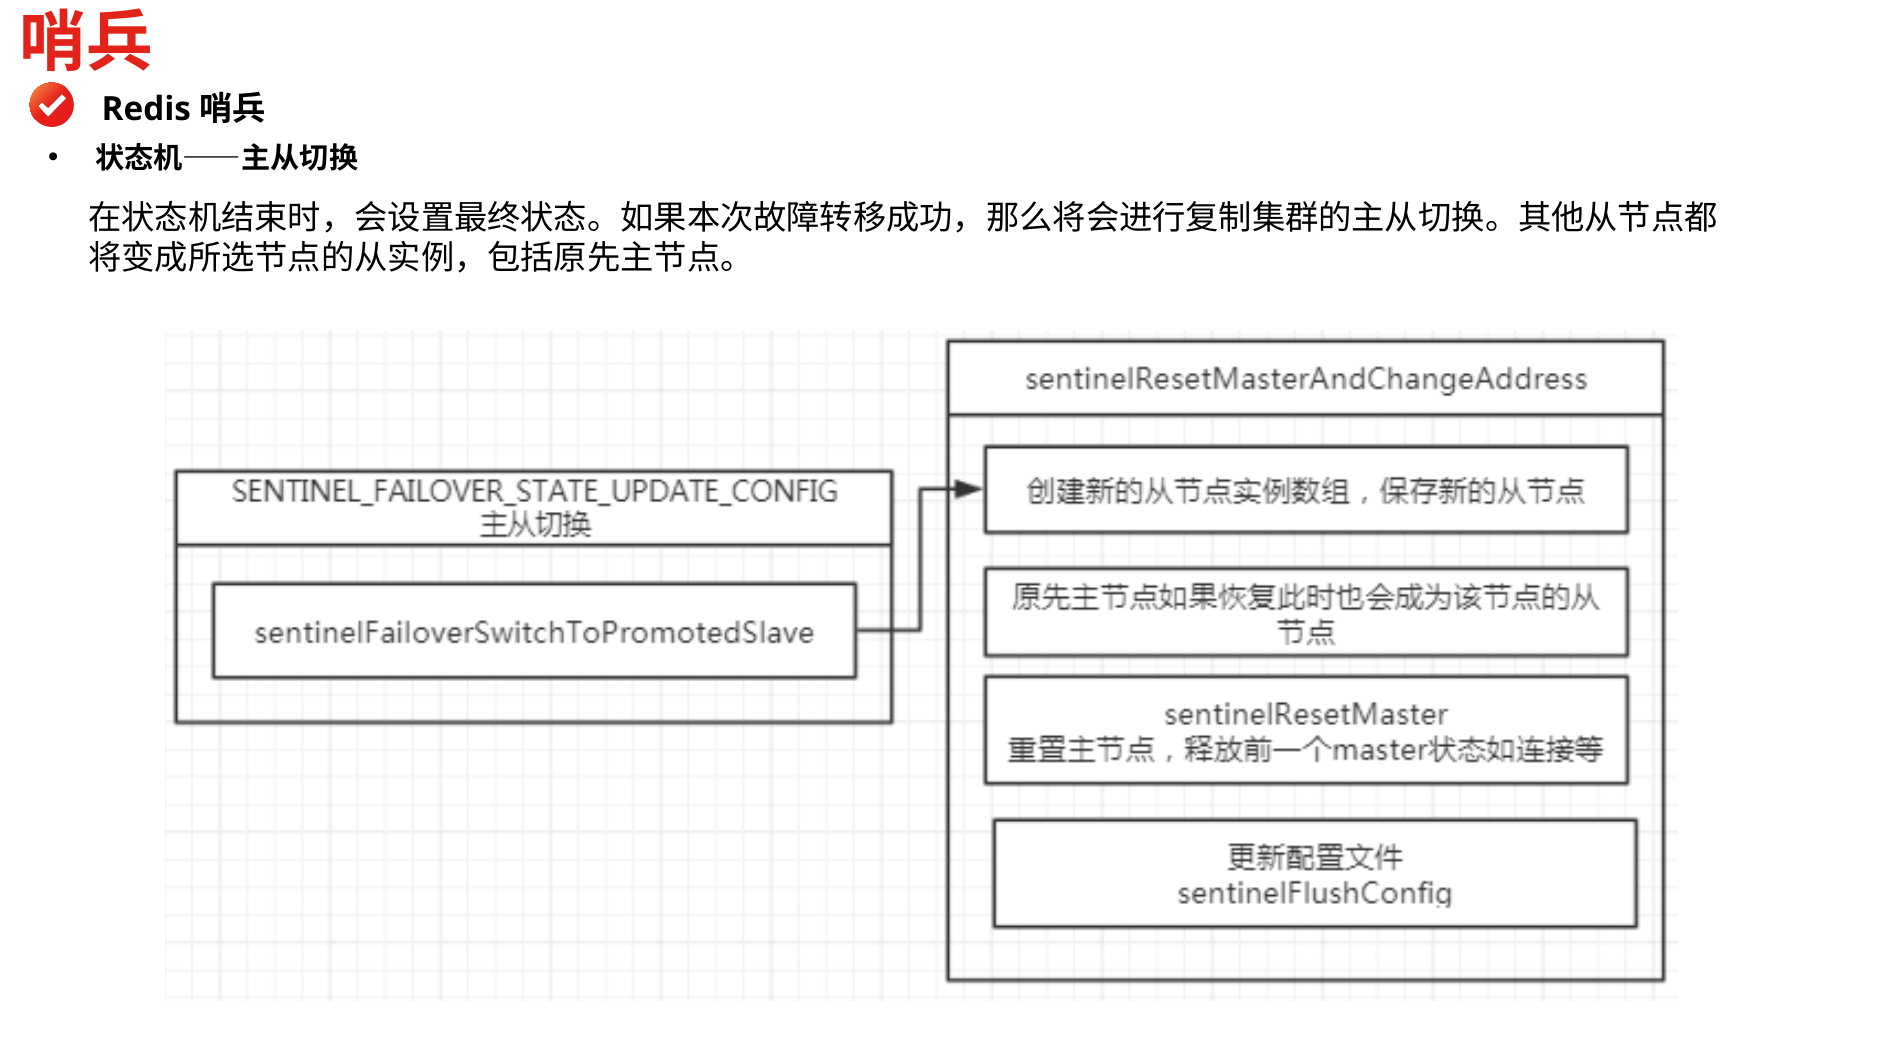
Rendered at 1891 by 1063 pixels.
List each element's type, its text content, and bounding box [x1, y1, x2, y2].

list 哨兵 [5, 0, 419, 98]
text_box Redis哨兵 [71, 72, 296, 131]
text_box 在状态机结束时，会设置最终状态。如果本次故障转移成功，那么将会进行复制集群的主从切换。其他从节点都将变成所选节点的从实例，包括原先主节点。 [73, 188, 1750, 284]
text_box 状态机——主从切换 [33, 131, 374, 182]
picture [165, 330, 1678, 1001]
text_box [29, 82, 71, 127]
